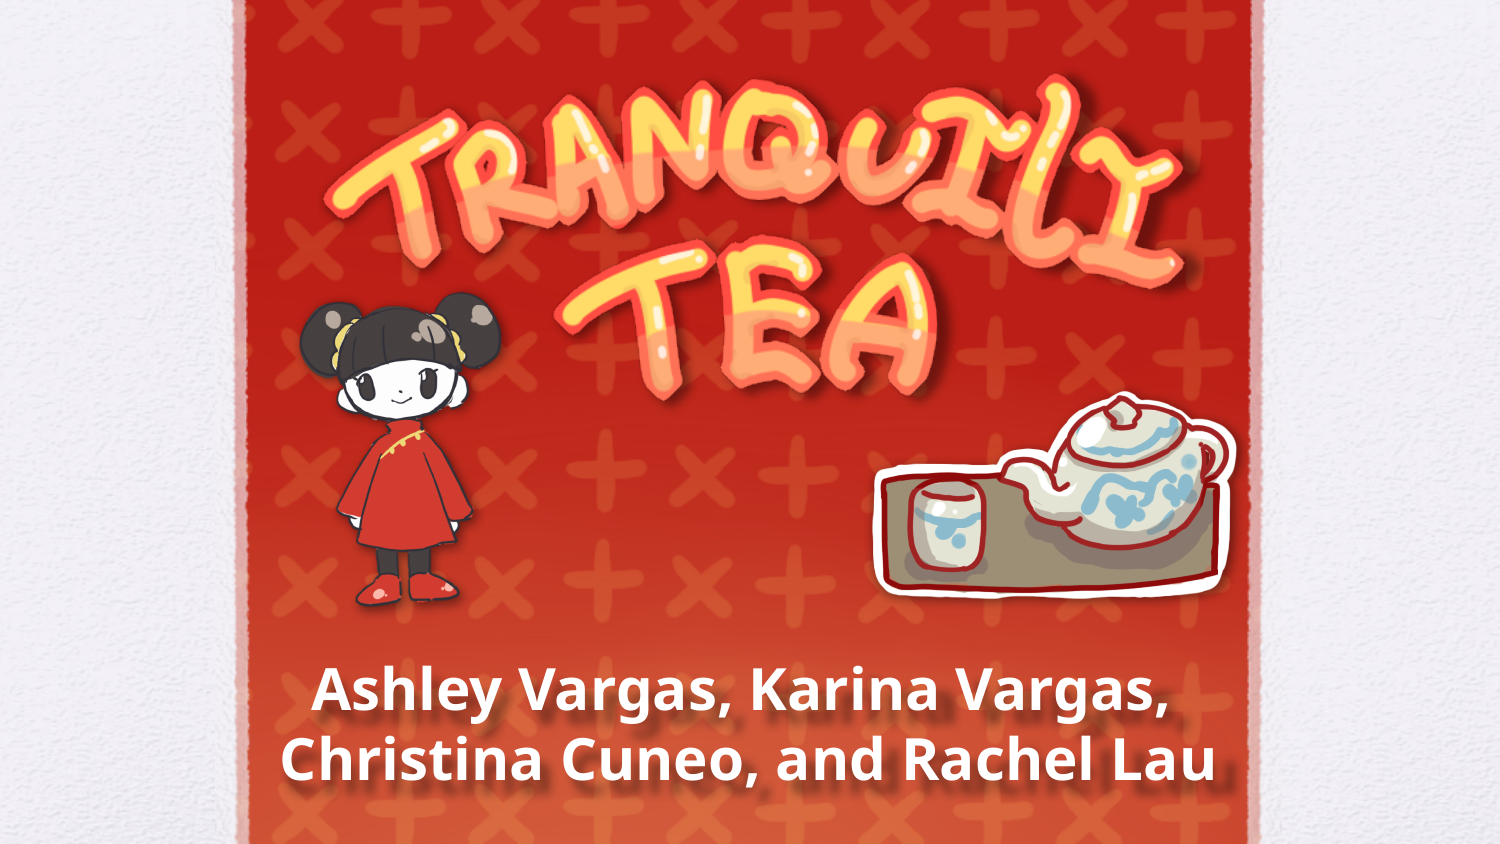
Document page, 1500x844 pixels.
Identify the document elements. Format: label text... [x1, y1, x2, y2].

list Ashley Vargas, Karina Vargas, Christina Cuneo, and Rachel Lau [234, 637, 1263, 844]
picture [0, 0, 1500, 844]
